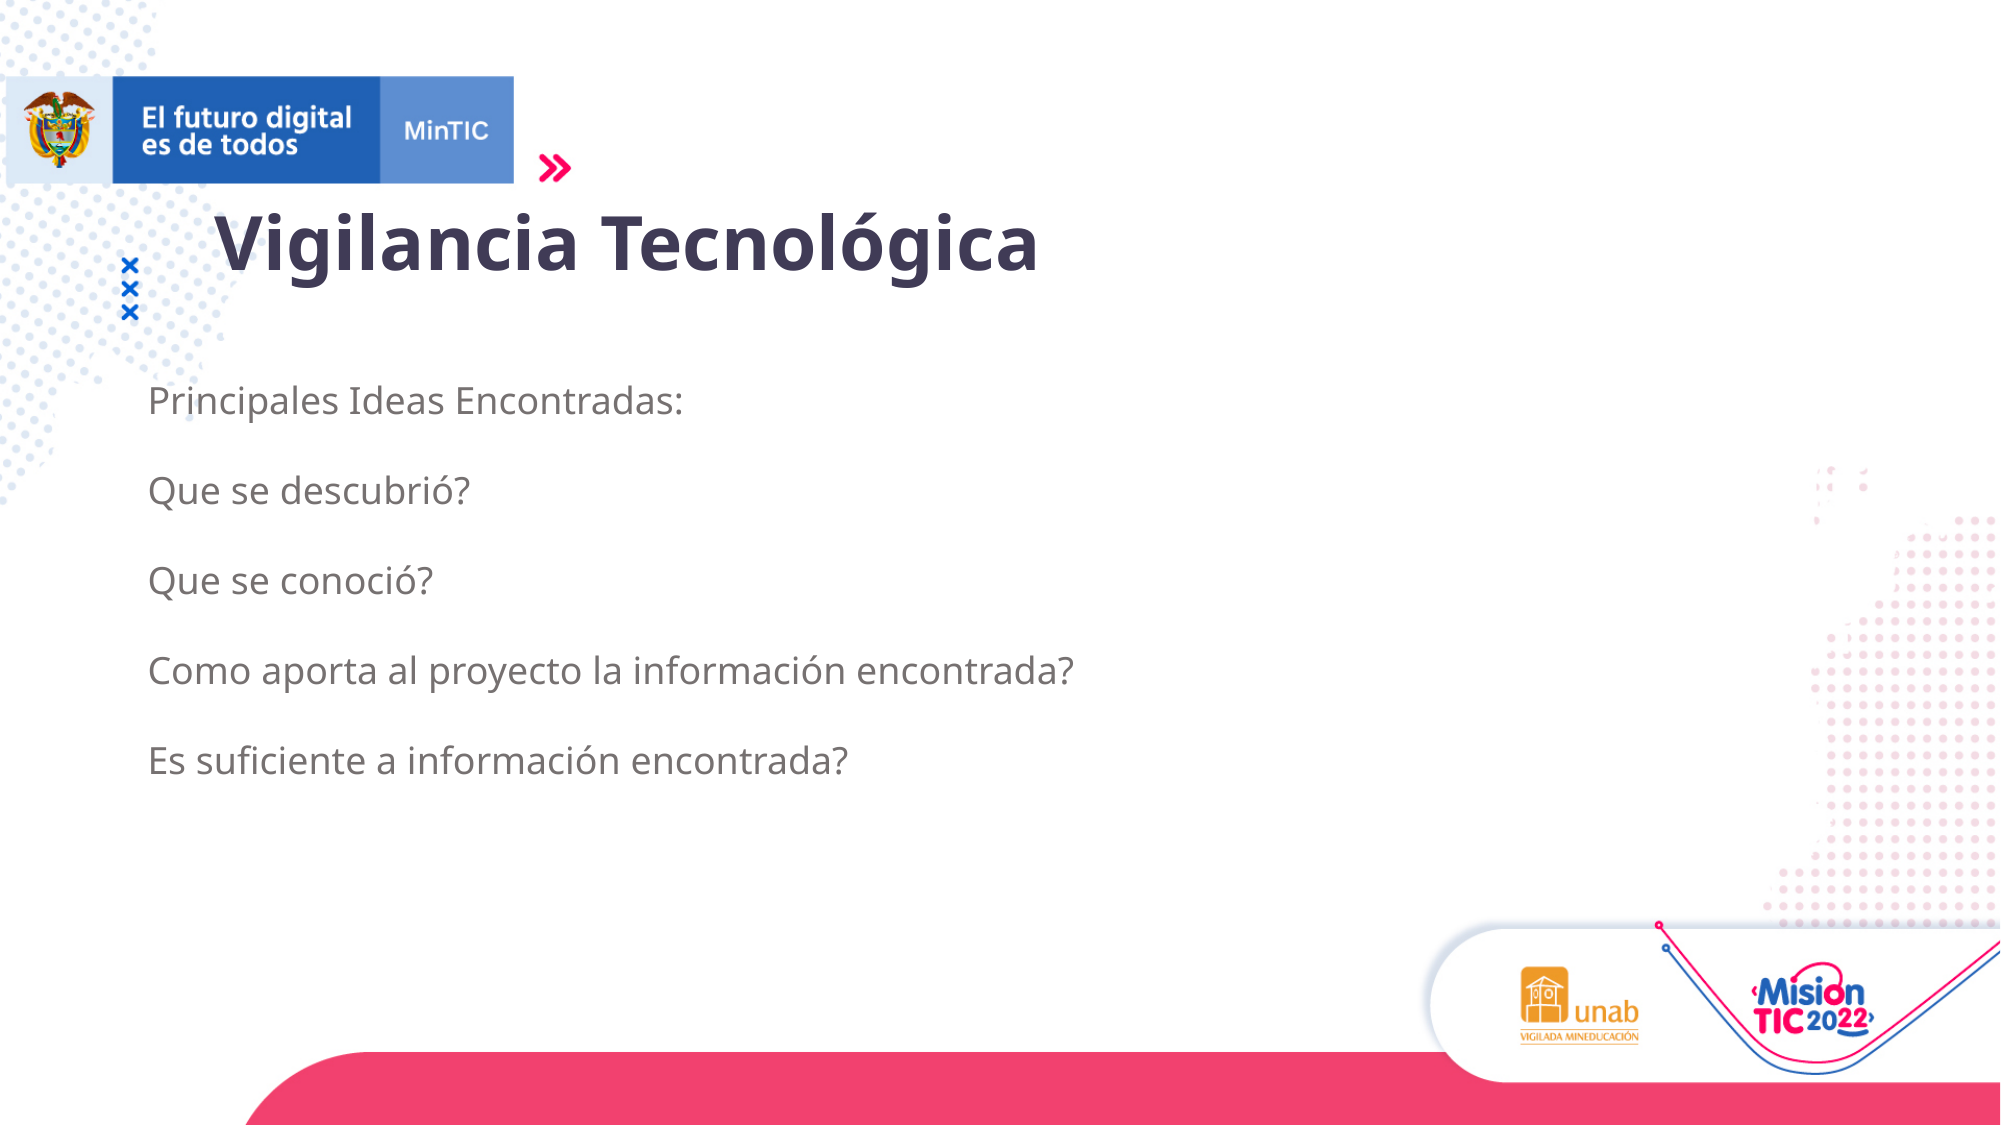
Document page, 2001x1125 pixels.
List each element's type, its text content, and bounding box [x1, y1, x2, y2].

text_box Principales Ideas Encontradas: Que se descubrió? Que se conoció? Como aporta al proyecto la información encontrada? Es suficiente a información encontrada? [132, 369, 1733, 835]
picture [0, 0, 2001, 1125]
text_box Vigilancia Tecnológica [199, 188, 1924, 294]
